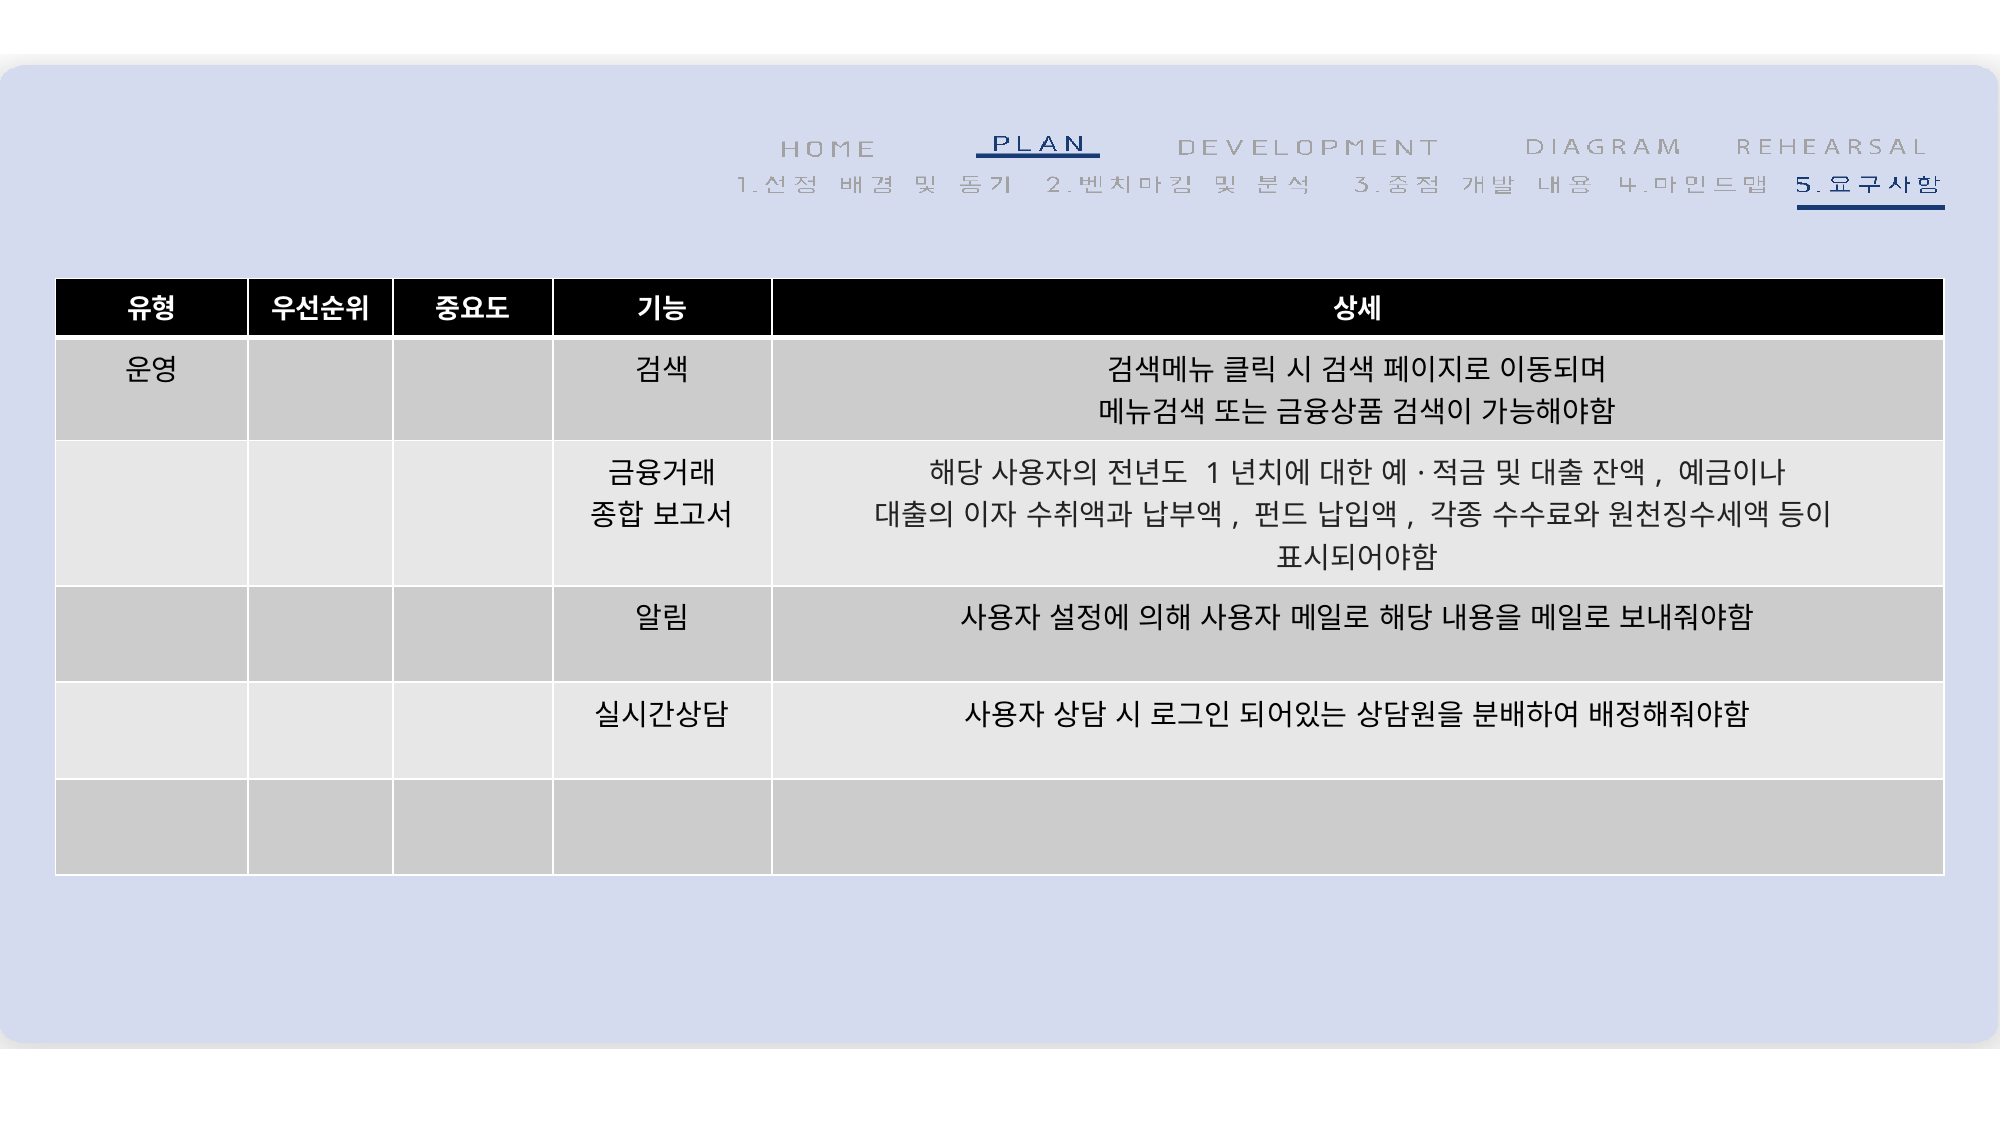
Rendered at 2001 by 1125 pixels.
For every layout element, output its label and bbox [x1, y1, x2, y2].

picture [0, 54, 2000, 1049]
